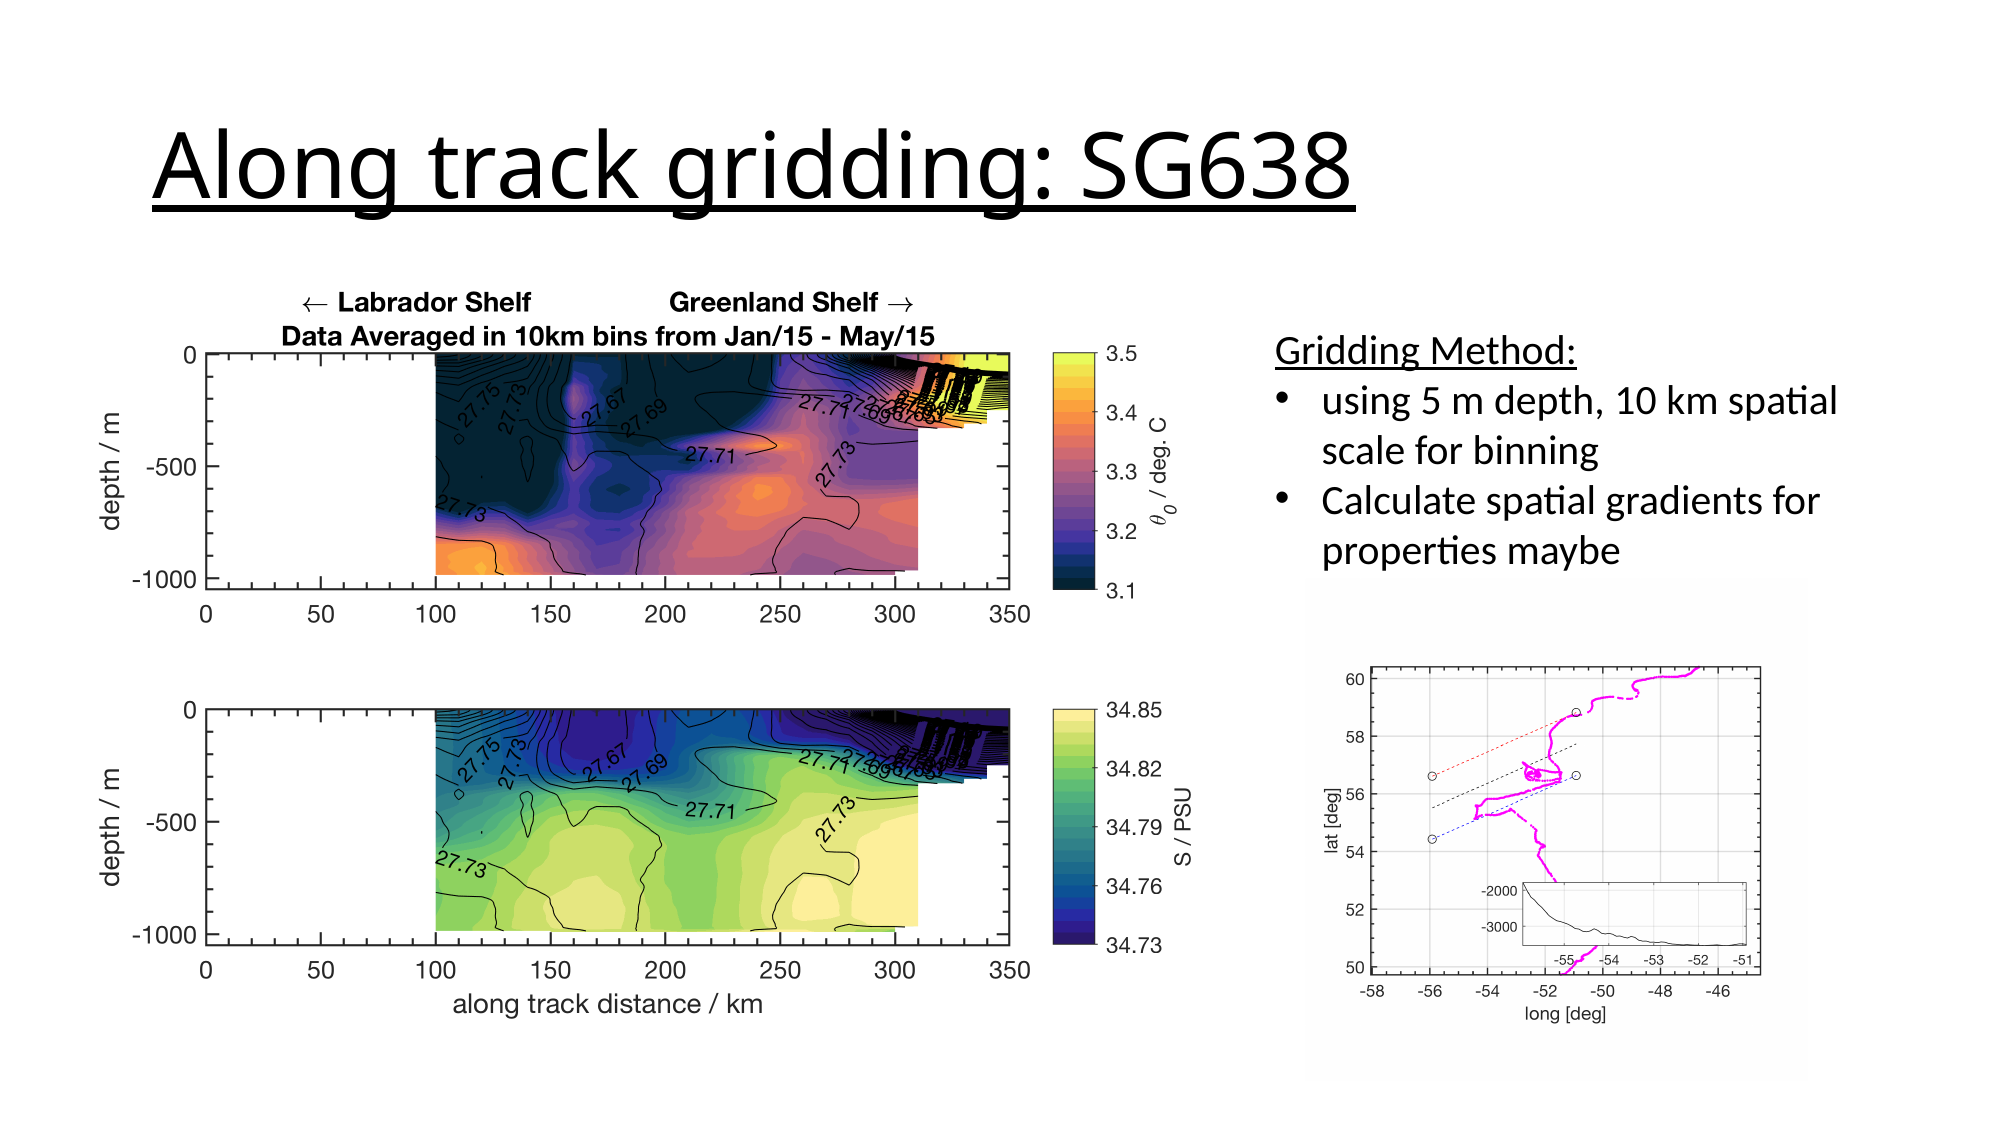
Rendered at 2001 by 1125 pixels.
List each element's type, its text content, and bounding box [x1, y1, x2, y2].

text_box Gridding Method: using 5 m depth, 10 km spatial scale for binning Calculate spatial gradients for properties maybe [1260, 315, 1918, 730]
picture [49, 277, 1250, 1028]
title Along track gridding: SG638 [137, 59, 1863, 278]
picture [1305, 578, 1808, 1081]
